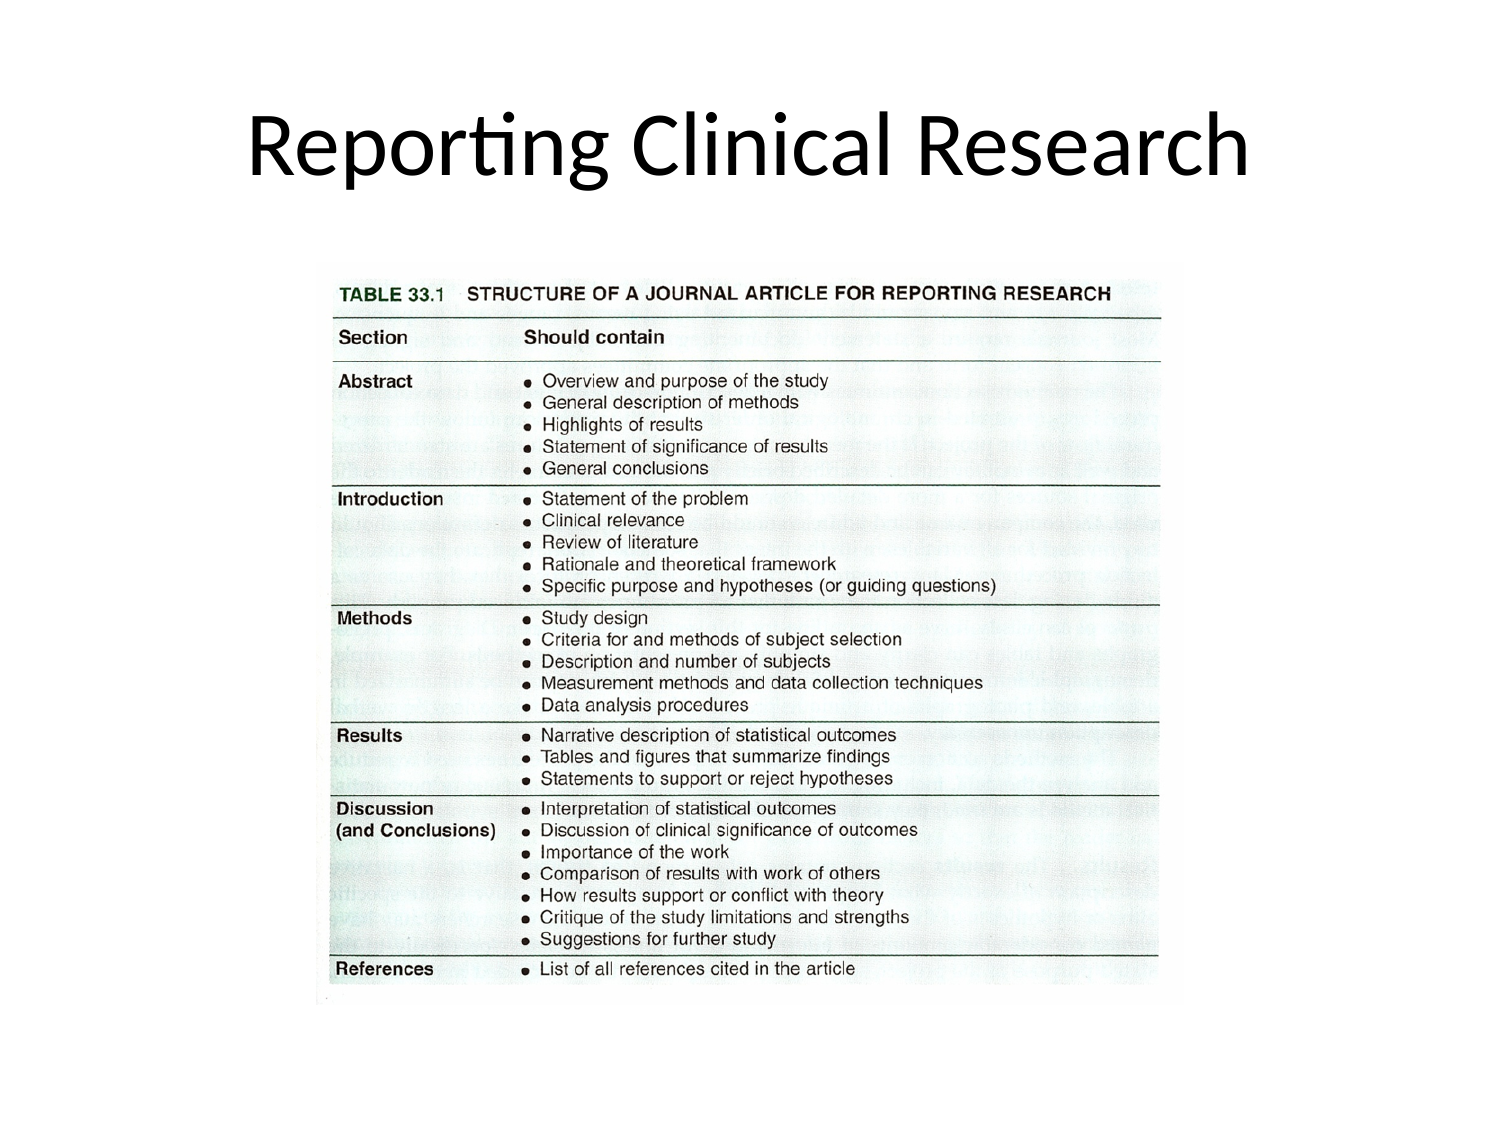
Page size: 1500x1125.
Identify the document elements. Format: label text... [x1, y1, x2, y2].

picture [316, 262, 1184, 1005]
title Reporting Clinical Research [75, 45, 1425, 233]
